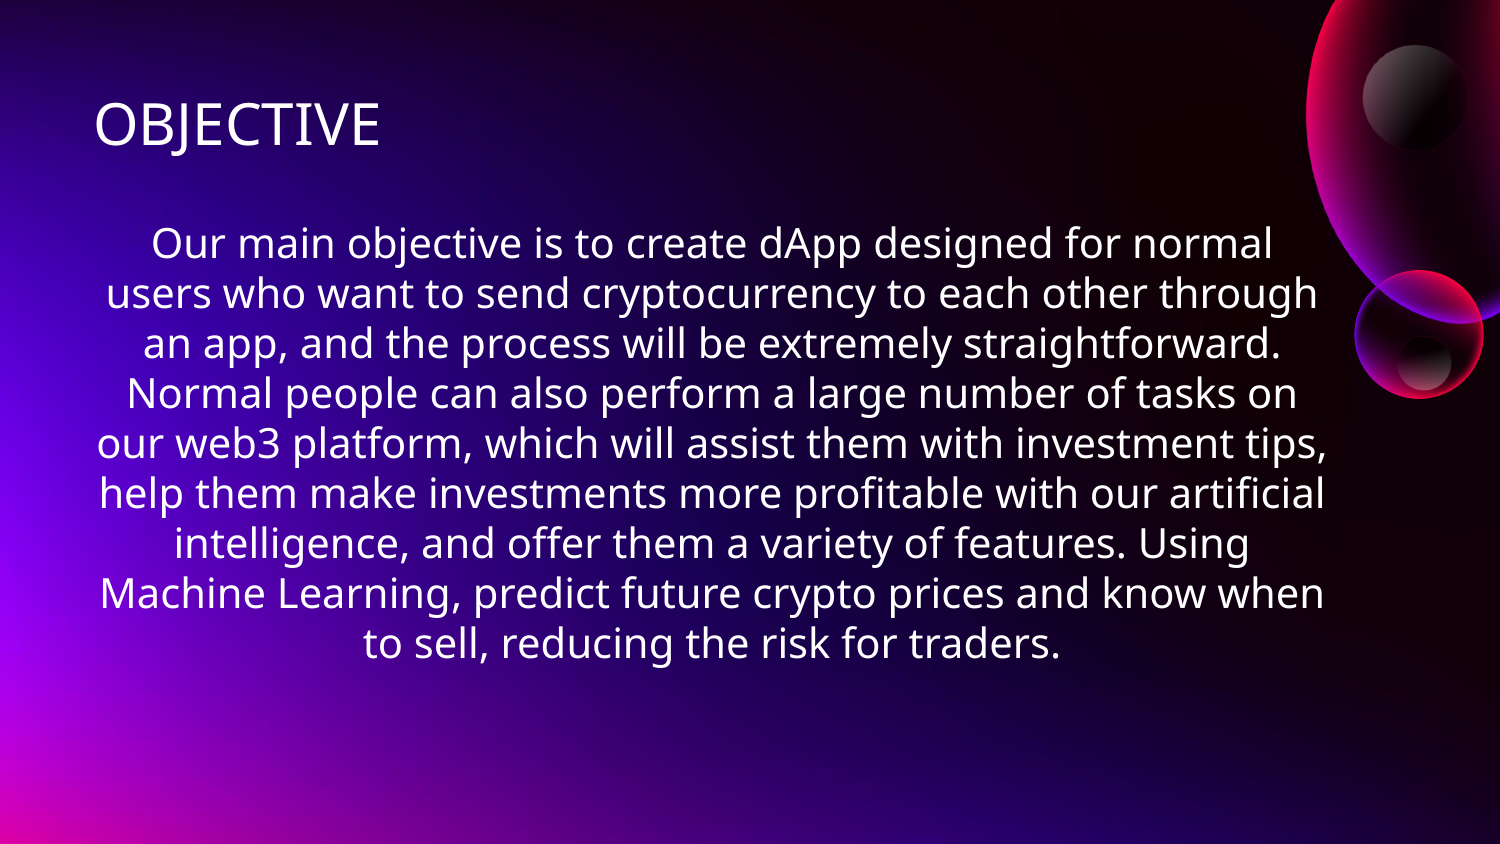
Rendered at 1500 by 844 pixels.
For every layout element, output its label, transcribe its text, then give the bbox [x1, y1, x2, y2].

list Our main objective is to create dApp designed for normal users who want to send cryptocurrency to each other through an app, and the process will be extremely straightforward. Normal people can also perform a large number of tasks on our web3 platform, which will assist them with investment tips, help them make investments more profitable with our artificial intelligence, and offer them a variety of features. Using Machine Learning, predict future crypto prices and know when to sell, reducing the risk for traders. [78, 201, 1347, 703]
title OBJECTIVE [78, 71, 1347, 166]
picture [0, 0, 1500, 844]
